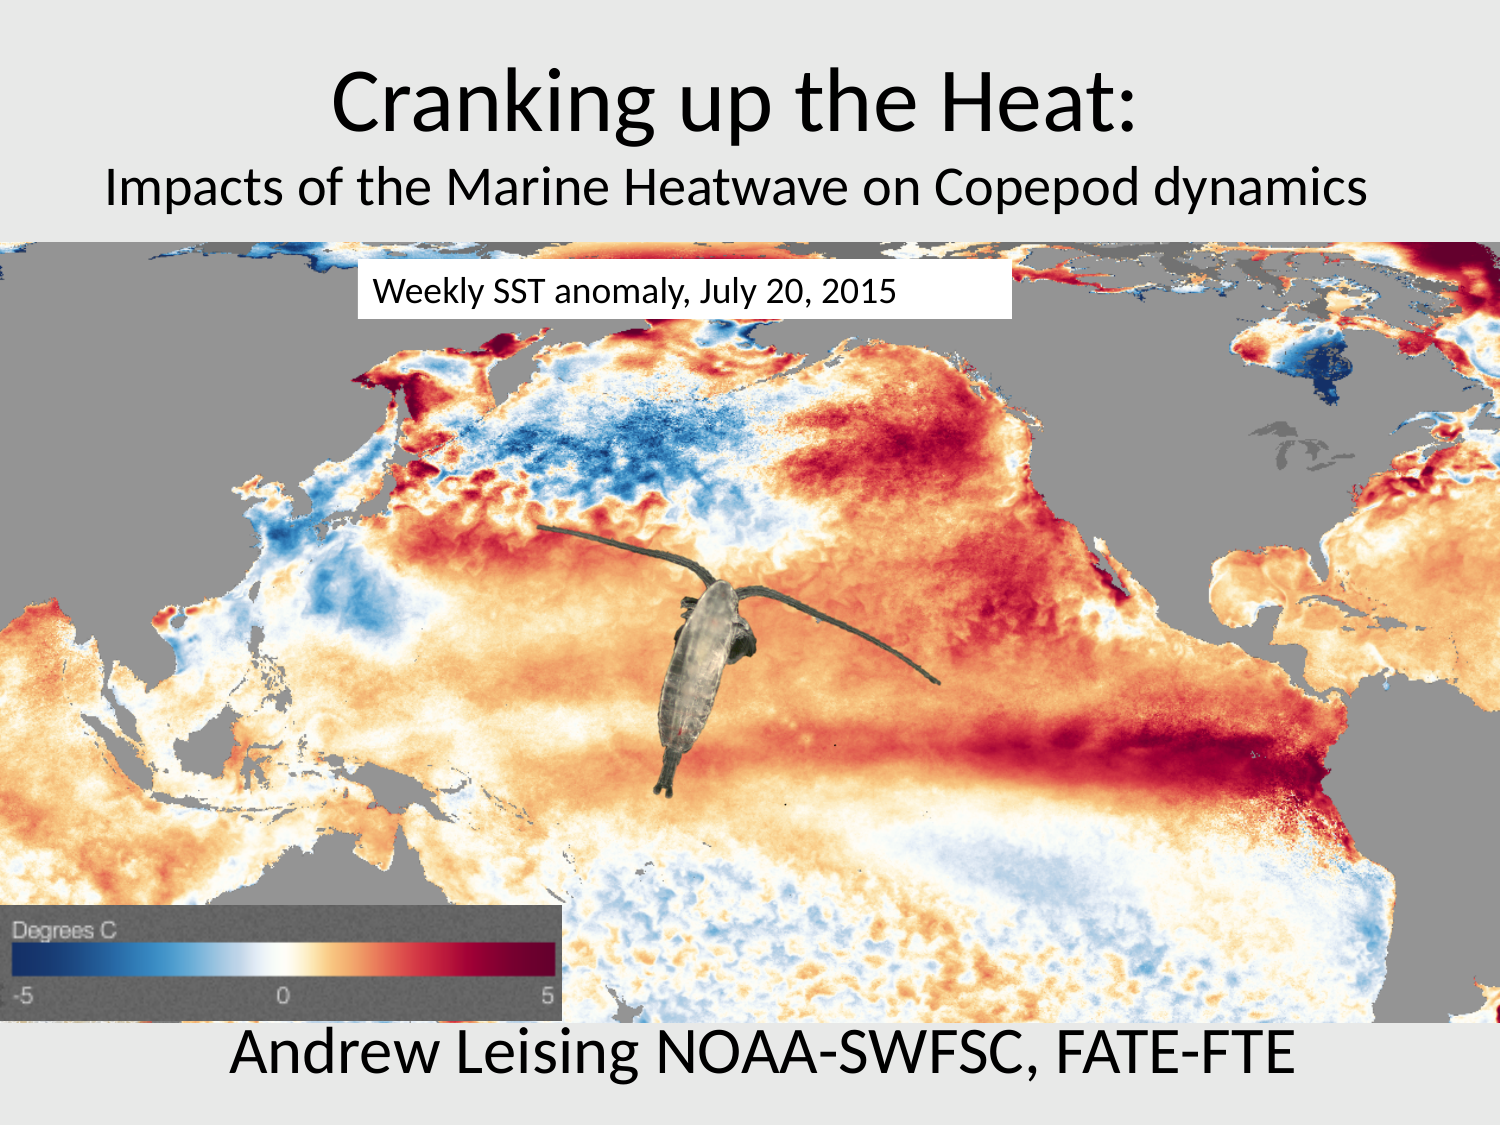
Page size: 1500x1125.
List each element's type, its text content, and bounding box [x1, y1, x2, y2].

picture [0, 241, 1500, 1023]
subtitle Andrew Leising NOAA-SWFSC, FATE-FTE [0, 1031, 1500, 1125]
title Cranking up the Heat: Impacts of the Marine Heatwave on Copepod dynamics [0, 7, 1473, 240]
